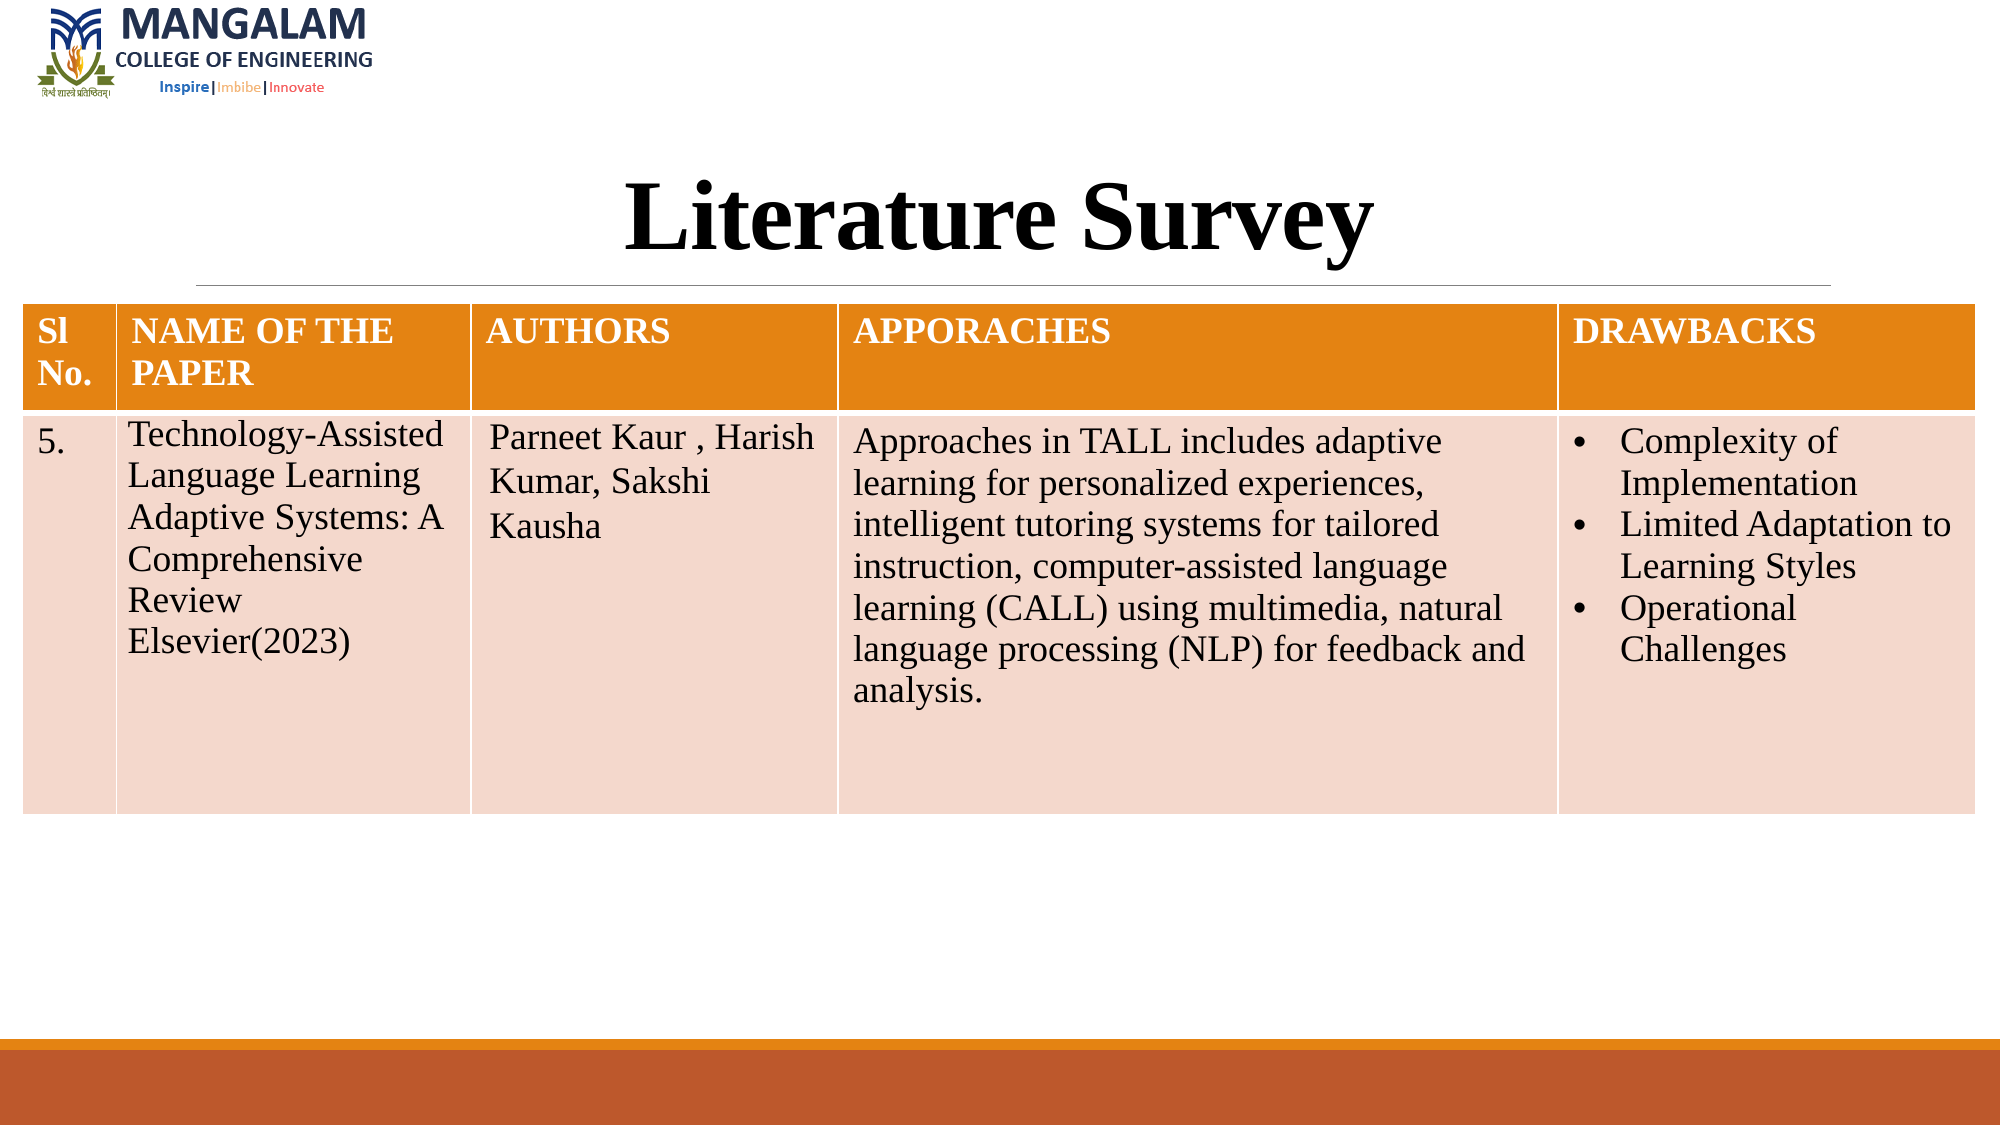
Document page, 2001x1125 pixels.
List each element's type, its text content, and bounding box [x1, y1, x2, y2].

picture [4, 0, 395, 102]
title Literature Survey [174, 39, 1825, 278]
table_cell 5. [23, 416, 116, 814]
table_cell Approaches in TALL includes adaptive learning for personalized experiences, intelligent tutoring systems for tailored instruction, computer-assisted language learning (CALL) using multimedia, natural language processing (NLP) for feedback and analysis. [839, 416, 1557, 814]
table_header DRAWBACKS [1559, 304, 1975, 410]
table_header Sl No. [23, 304, 116, 410]
table_cell Technology-Assisted Language Learning Adaptive Systems: A Comprehensive Review Elsevier(2023) [117, 416, 470, 814]
table_header APPORACHES [839, 304, 1557, 410]
table_header NAME OF THE PAPER [117, 304, 470, 410]
table_header AUTHORS [472, 304, 837, 410]
table_cell Parneet Kaur , Harish Kumar, Sakshi Kausha [472, 416, 837, 814]
table_cell Complexity of Implementation Limited Adaptation to Learning Styles Operational Challenges [1559, 416, 1975, 814]
